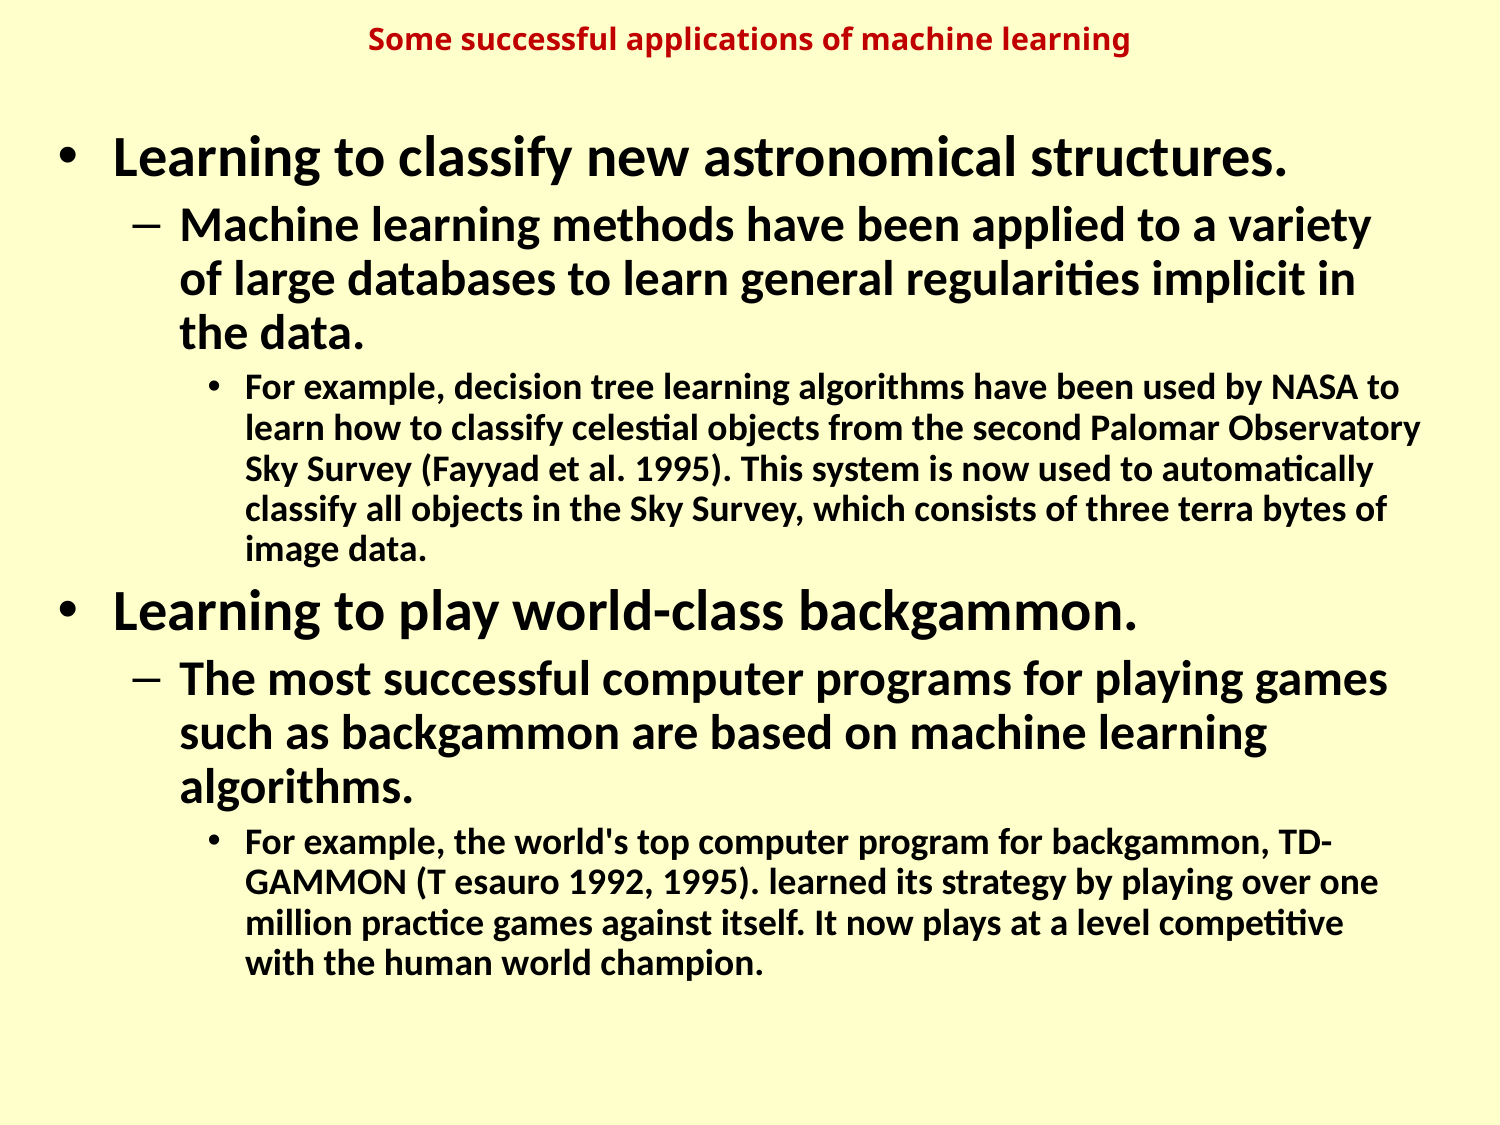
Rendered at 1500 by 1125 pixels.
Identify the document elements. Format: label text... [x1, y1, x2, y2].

title Some successful applications of machine learning [42, 15, 1458, 65]
text_box Learning to classify new astronomical structures. Machine learning methods have been applied to a variety of large databases to learn general regularities implicit in the data. For example, decision tree learning algorithms have been used by NASA to learn how to classify celestial objects from the second Palomar Observatory Sky Survey (Fayyad et al. 1995). This system is now used to automatically classify all objects in the Sky Survey, which consists of three terra bytes of image data. Learning to play world-class backgammon. The most successful computer programs for playing games such as backgammon are based on machine learning algorithms. For example, the world's top computer program for backgammon, TD-GAMMON (T esauro 1992, 1995). learned its strategy by playing over one million practice games against itself. It now plays at a level competitive with the human world champion. [42, 118, 1439, 1058]
